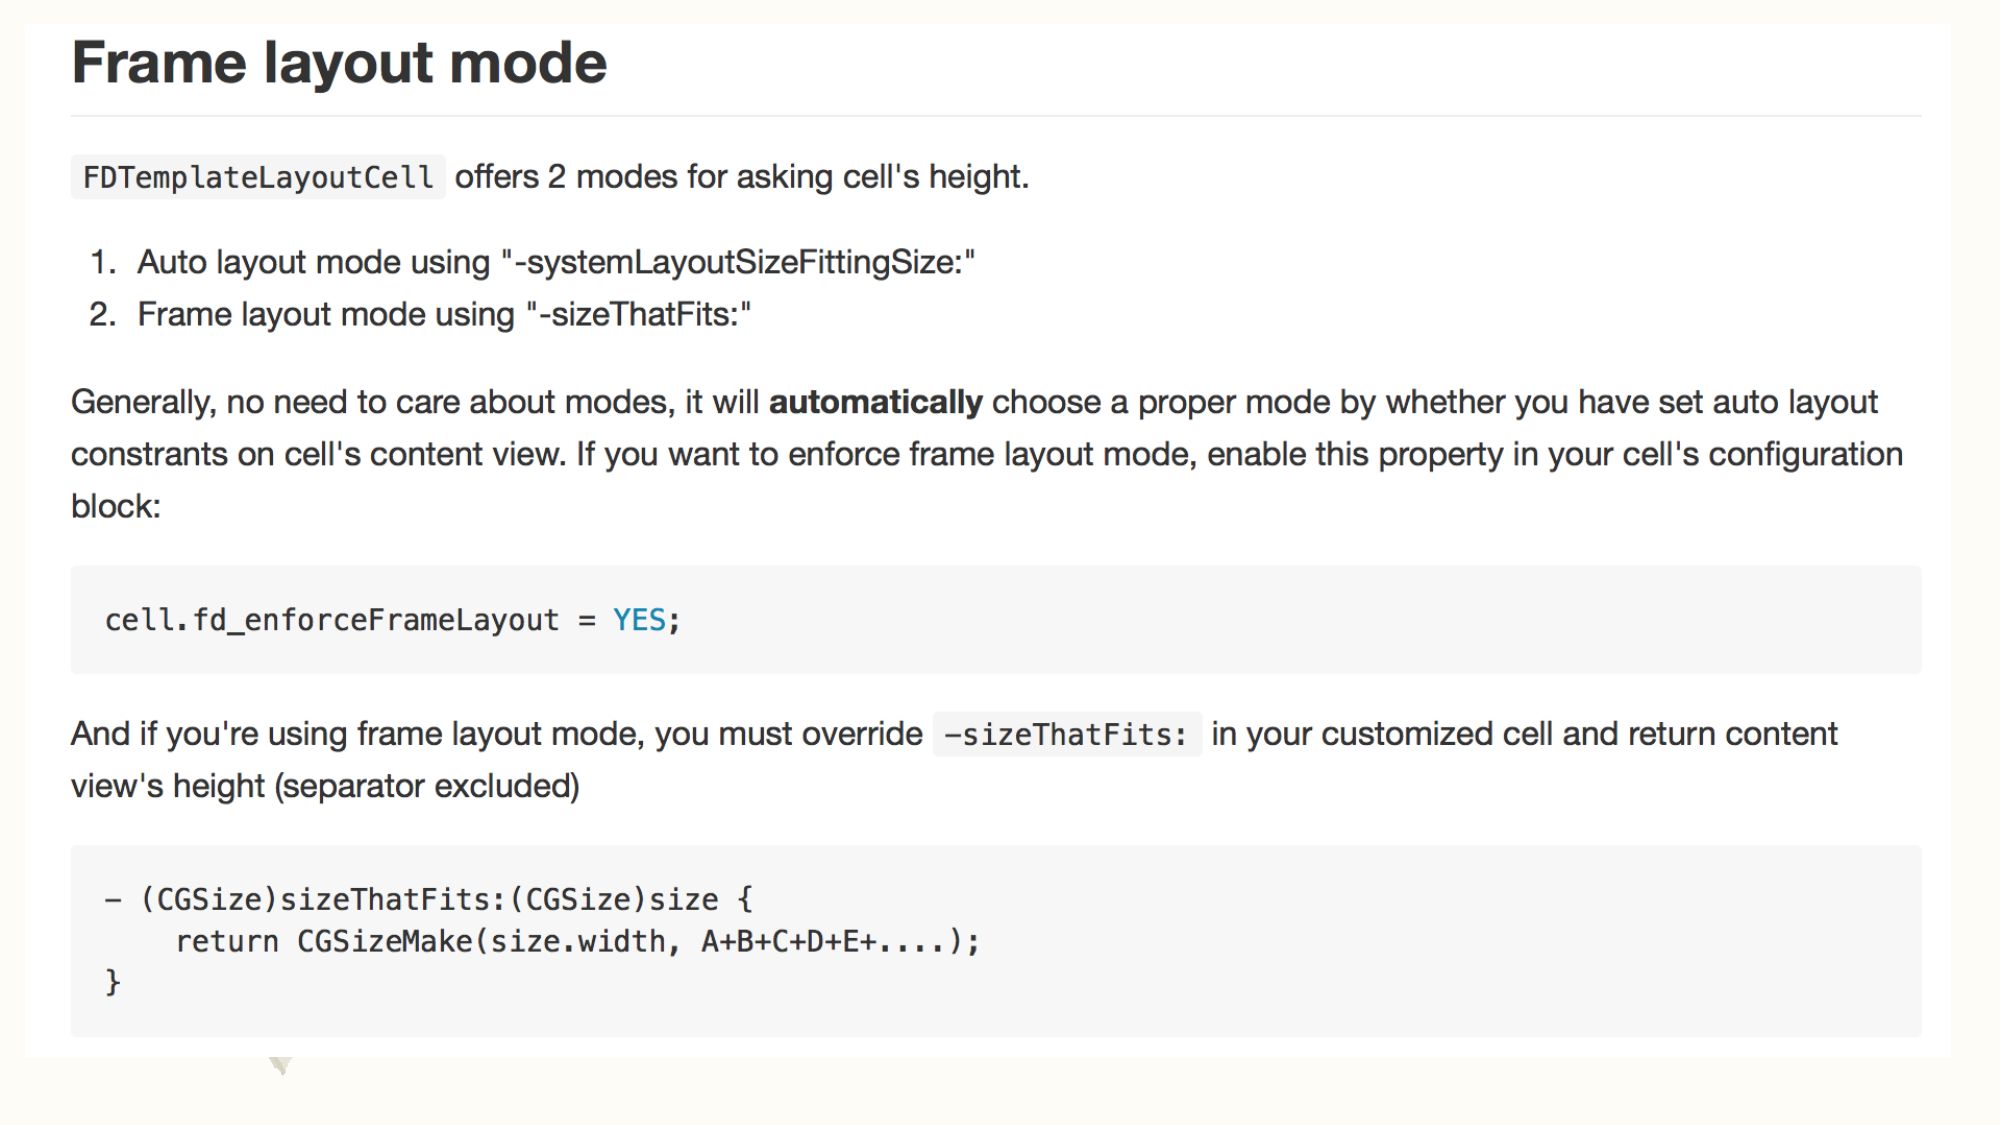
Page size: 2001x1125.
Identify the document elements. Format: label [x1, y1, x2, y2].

picture [24, 24, 1951, 1057]
